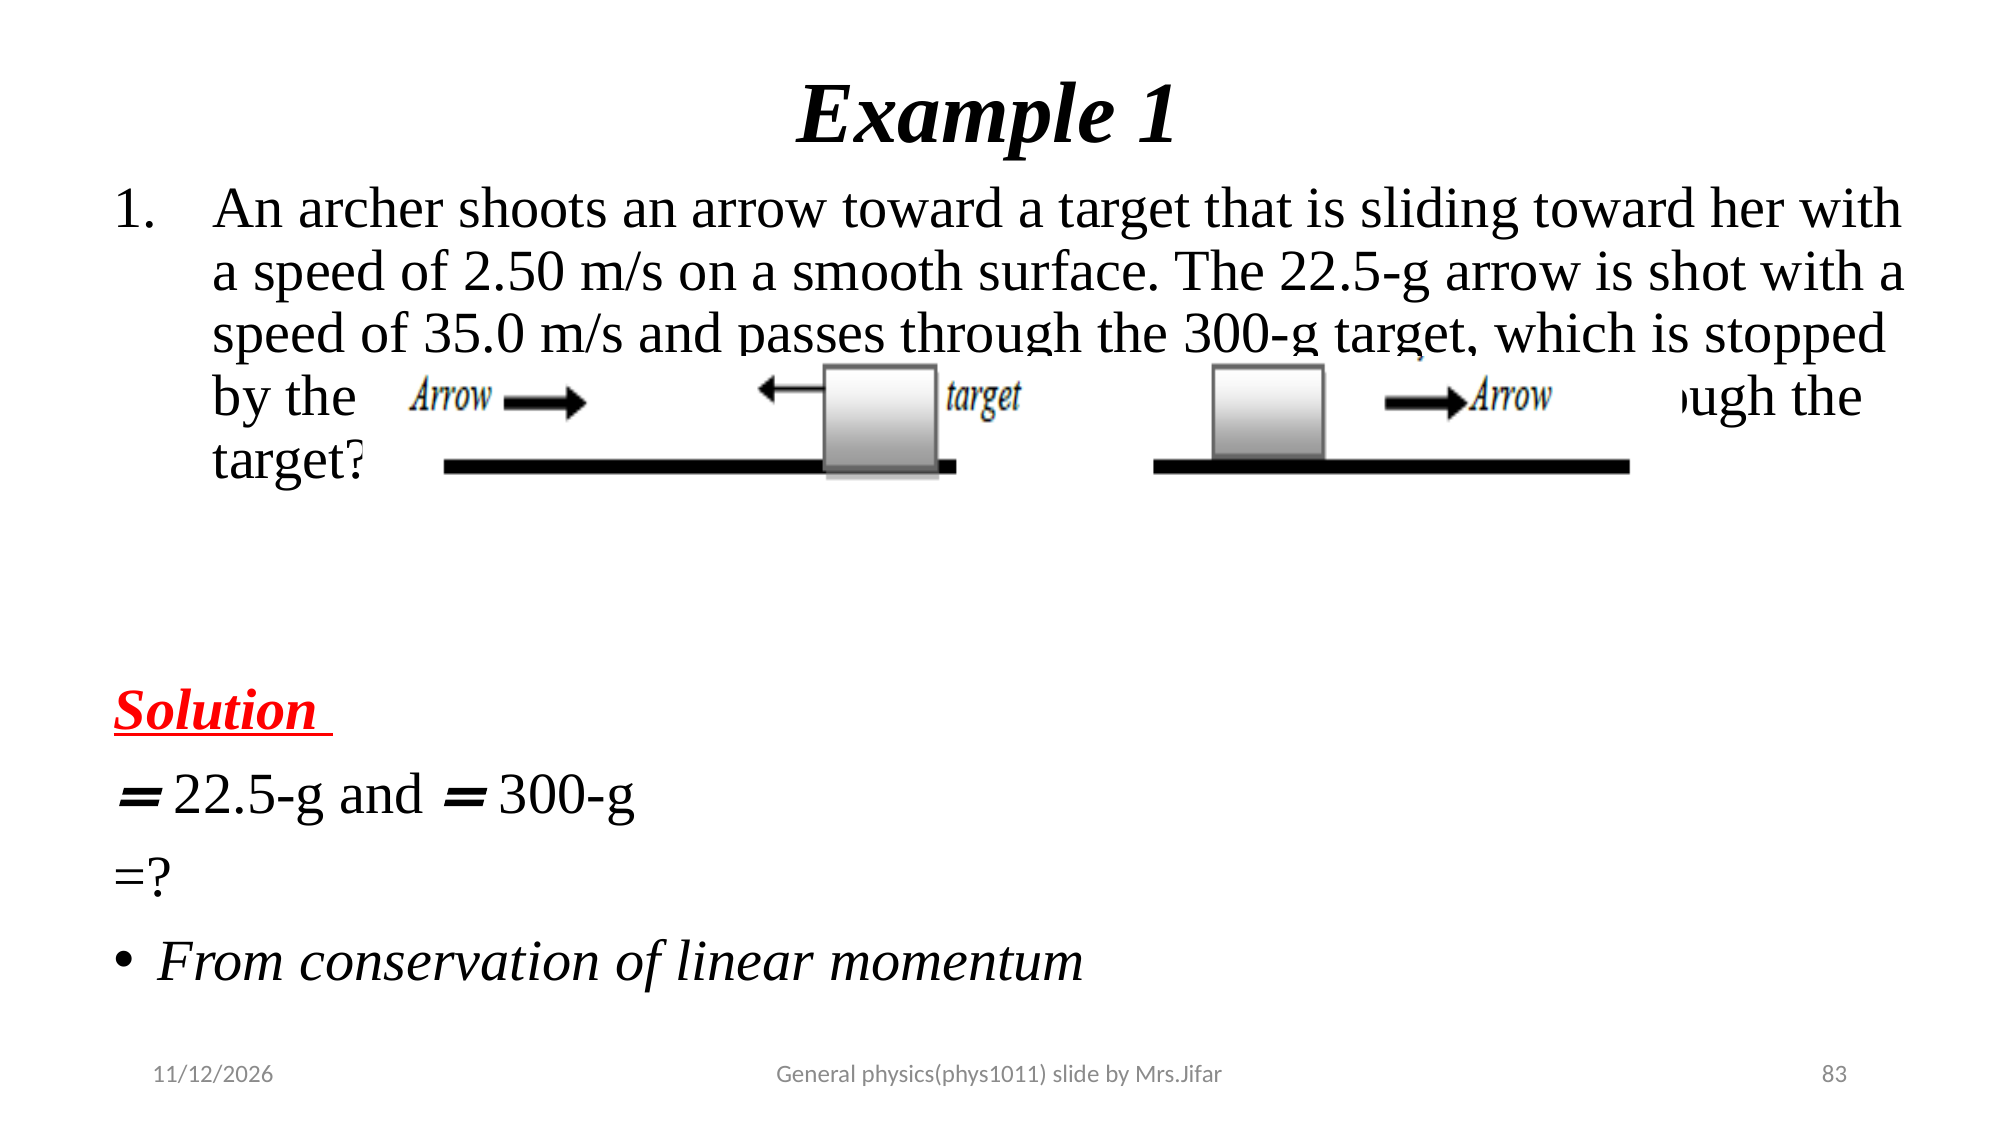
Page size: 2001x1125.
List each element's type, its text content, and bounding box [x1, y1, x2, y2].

picture [362, 356, 1683, 527]
title Example 1 [137, 59, 1863, 170]
slide_number 83 [1412, 1042, 1863, 1103]
slide_number 13-Jan-20 [137, 1042, 588, 1103]
footer General physics(phys1011) slide by Mrs.Jifar [662, 1042, 1338, 1103]
